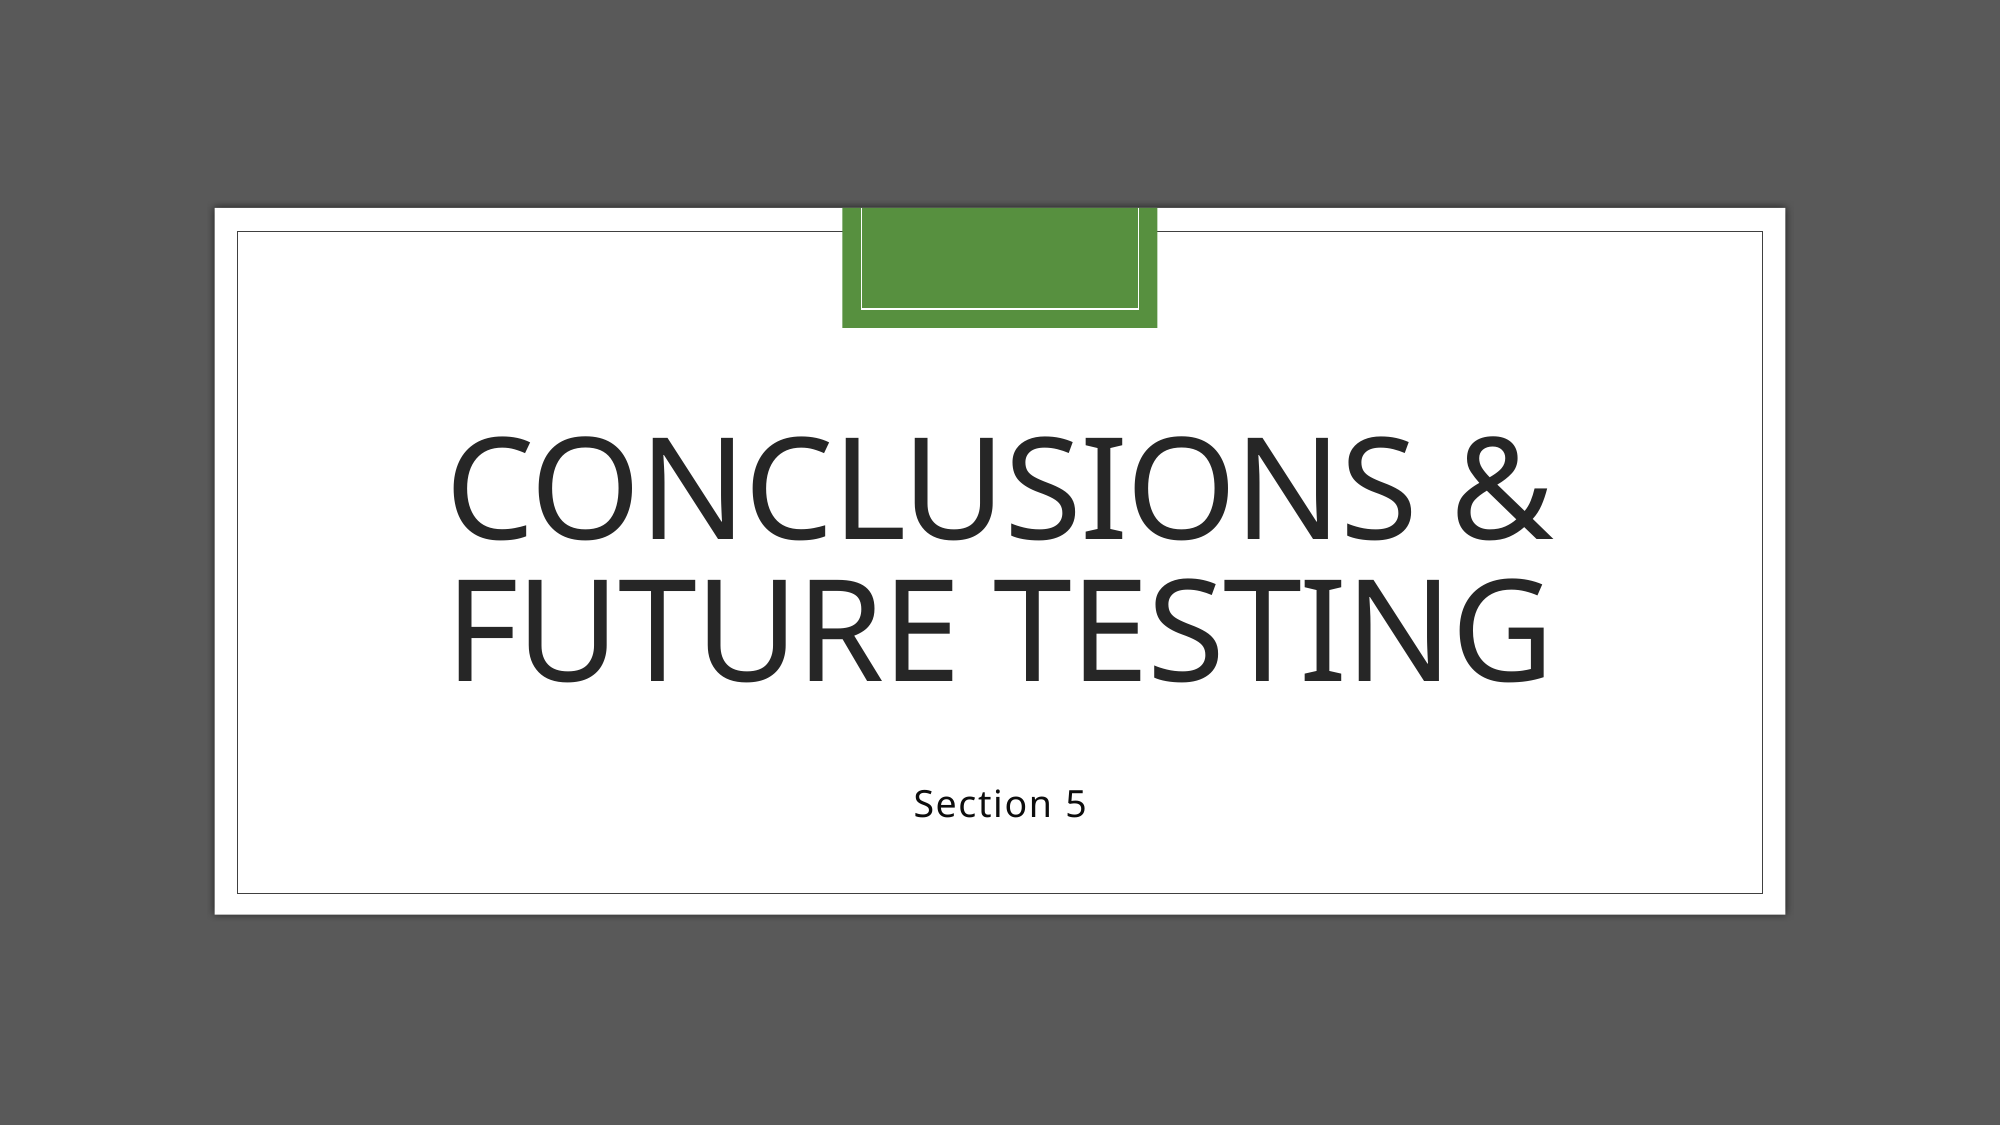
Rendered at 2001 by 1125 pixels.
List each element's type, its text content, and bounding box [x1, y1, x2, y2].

subtitle Section 5 [267, 768, 1734, 844]
title Conclusions & future testing [267, 368, 1733, 768]
